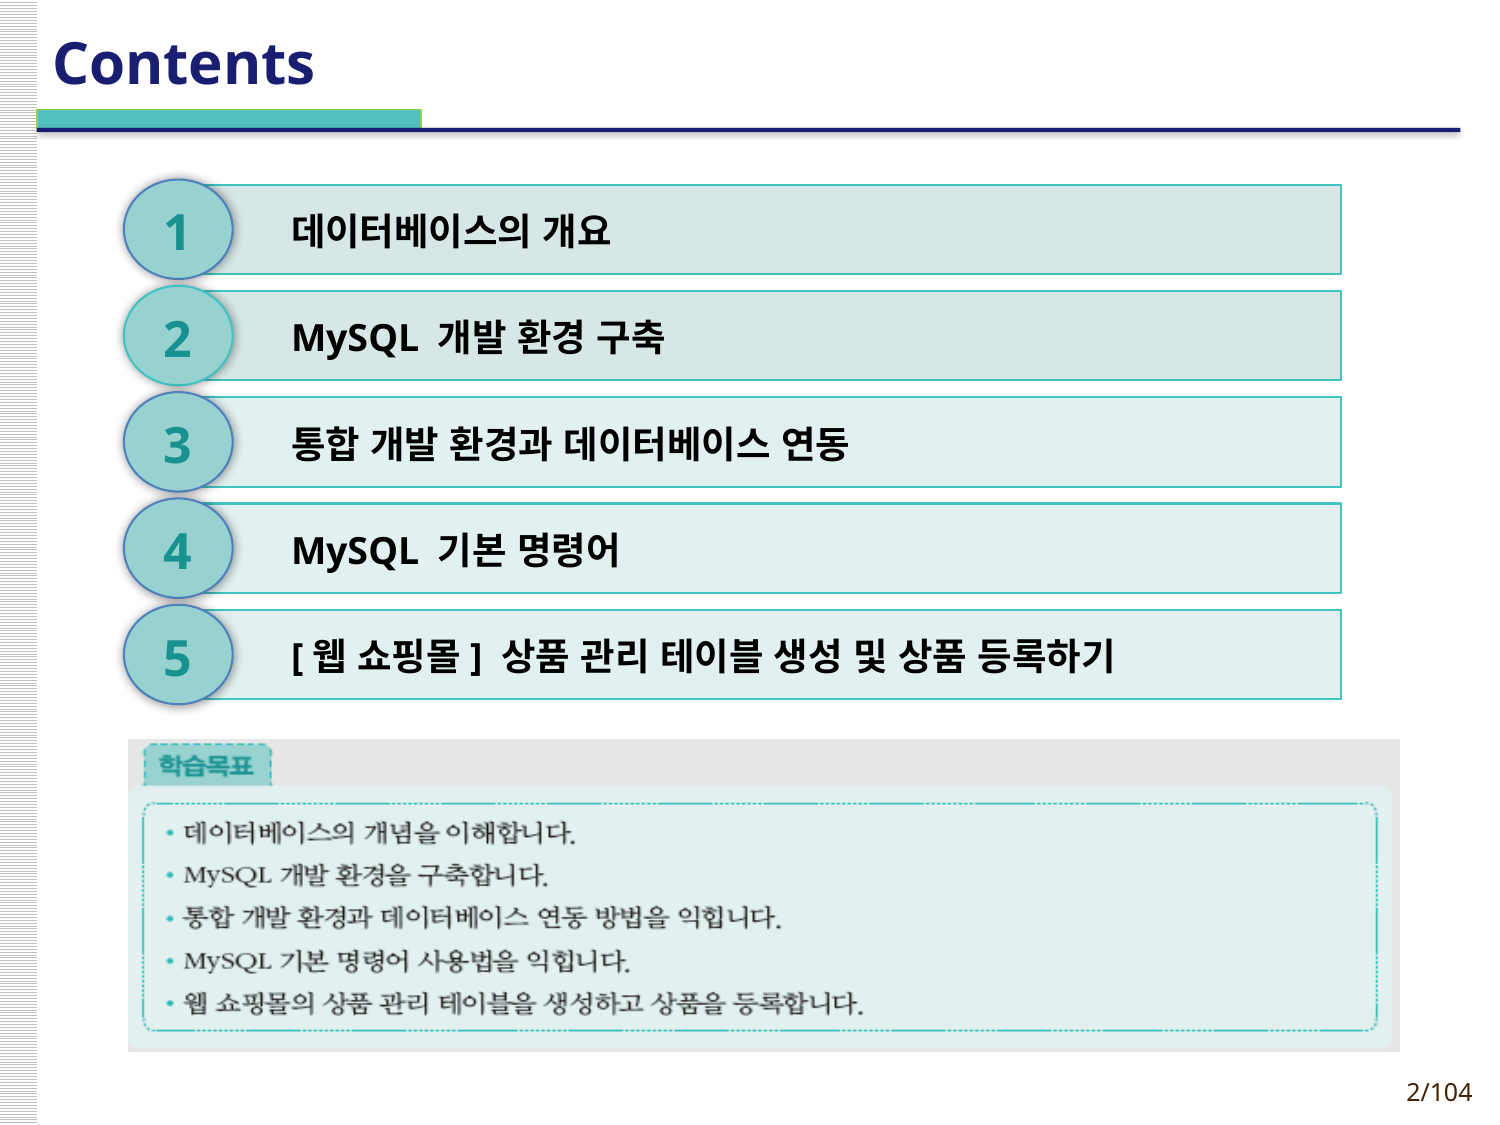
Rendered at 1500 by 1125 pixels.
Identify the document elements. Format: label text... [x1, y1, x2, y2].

text_box [121, 602, 235, 707]
text_box [219, 608, 1343, 701]
text_box MySQL 개발 환경 구축 [276, 306, 1292, 367]
text_box MySQL 기본 명령어 [276, 519, 1292, 580]
text_box [121, 177, 235, 280]
text_box [121, 496, 235, 598]
text_box [121, 283, 235, 386]
text_box [218, 289, 1343, 382]
text_box [218, 395, 1343, 489]
text_box 3 [144, 405, 213, 481]
text_box 5 [144, 618, 213, 694]
text_box [218, 182, 1343, 276]
text_box 데이터베이스의 개요 [276, 200, 1292, 261]
text_box 통합 개발 환경과 데이터베이스 연동 [276, 413, 1292, 473]
text_box 1 [144, 193, 213, 268]
text_box 4 [144, 512, 213, 587]
text_box [218, 501, 1343, 595]
picture [128, 739, 1400, 1053]
text_box 2 [144, 299, 213, 375]
text_box [121, 390, 235, 492]
text_box [웹 쇼핑몰] 상품 관리 테이블 생성 및 상품 등록하기 [276, 625, 1292, 686]
